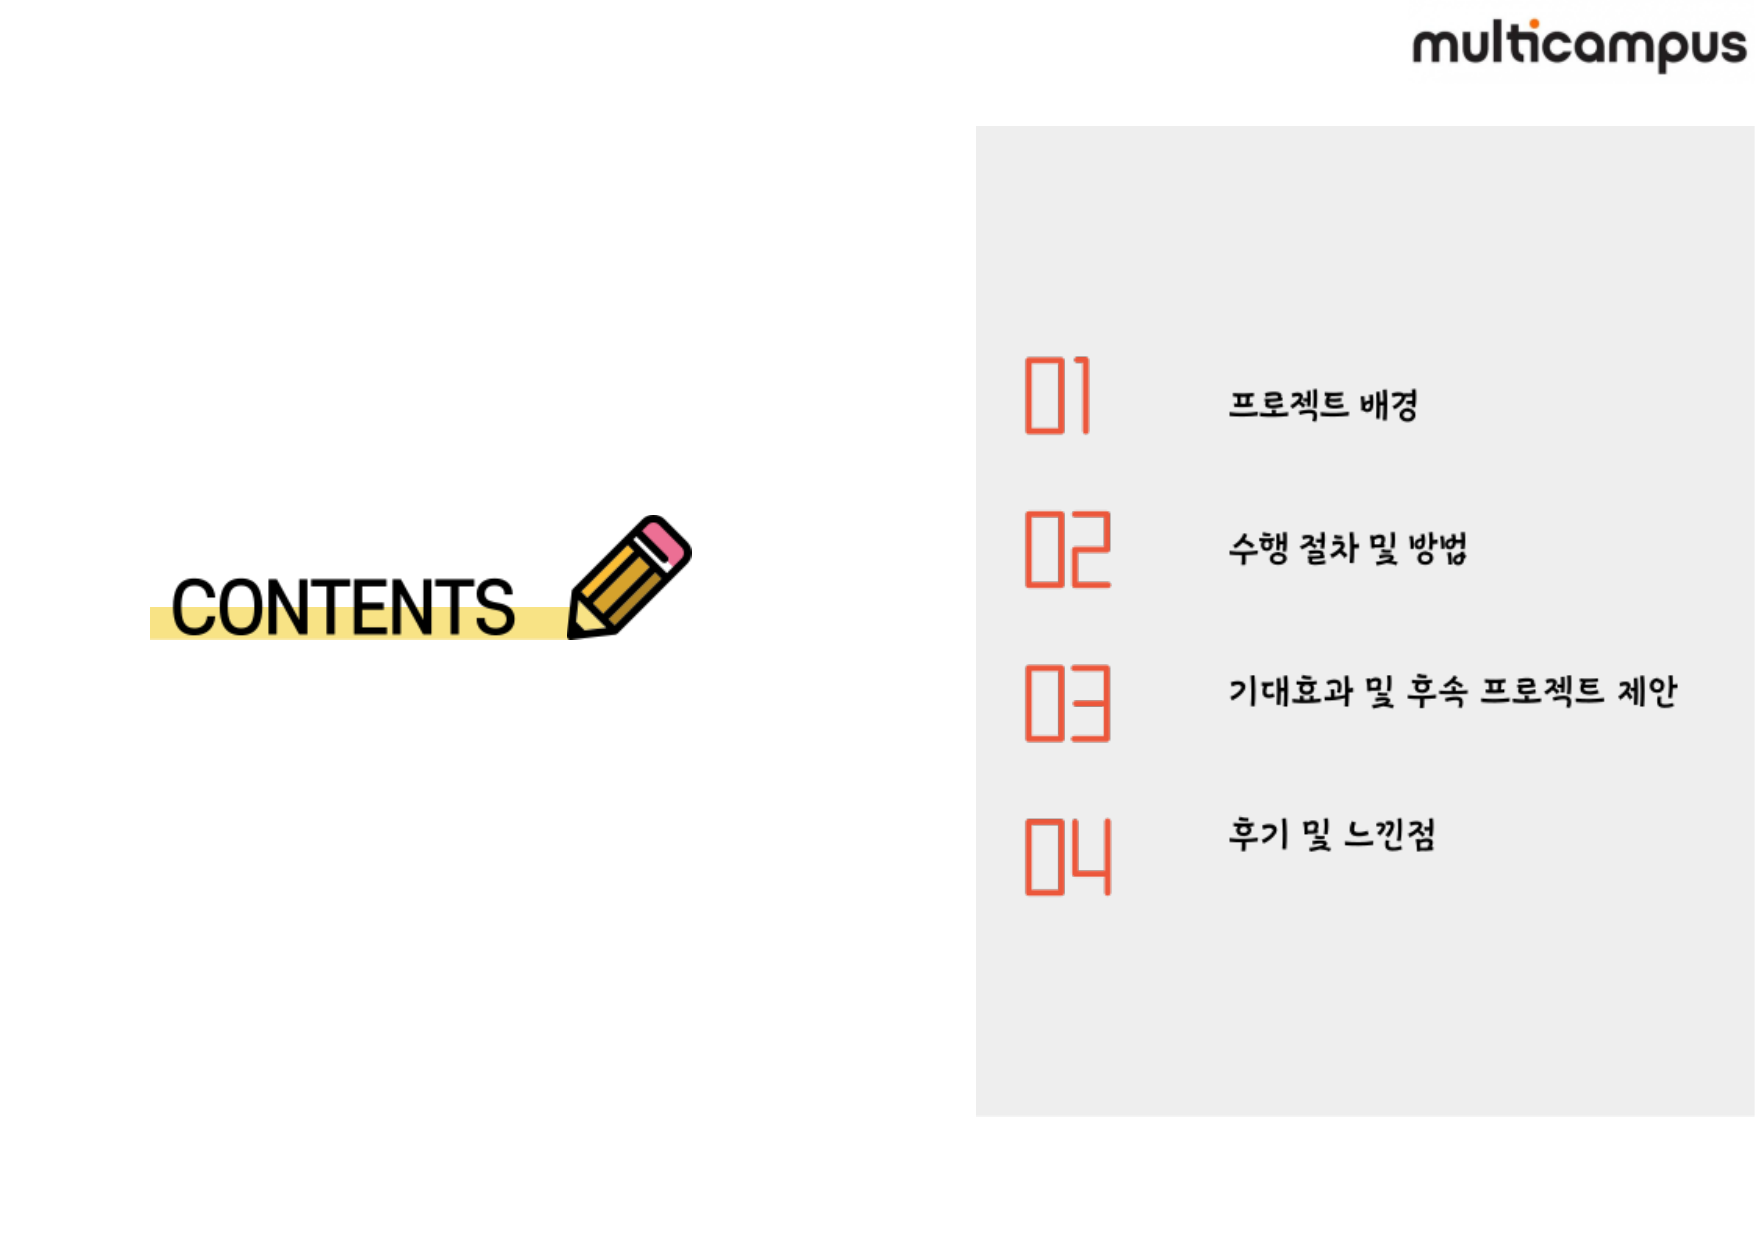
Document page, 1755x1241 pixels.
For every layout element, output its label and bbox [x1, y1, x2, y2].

picture [159, 538, 546, 667]
text_box [550, 607, 562, 641]
text_box [567, 515, 693, 641]
text_box [976, 126, 1755, 1117]
text_box [1407, 0, 1755, 84]
picture [1005, 303, 1156, 942]
picture [1222, 372, 1696, 870]
text_box [150, 607, 154, 641]
